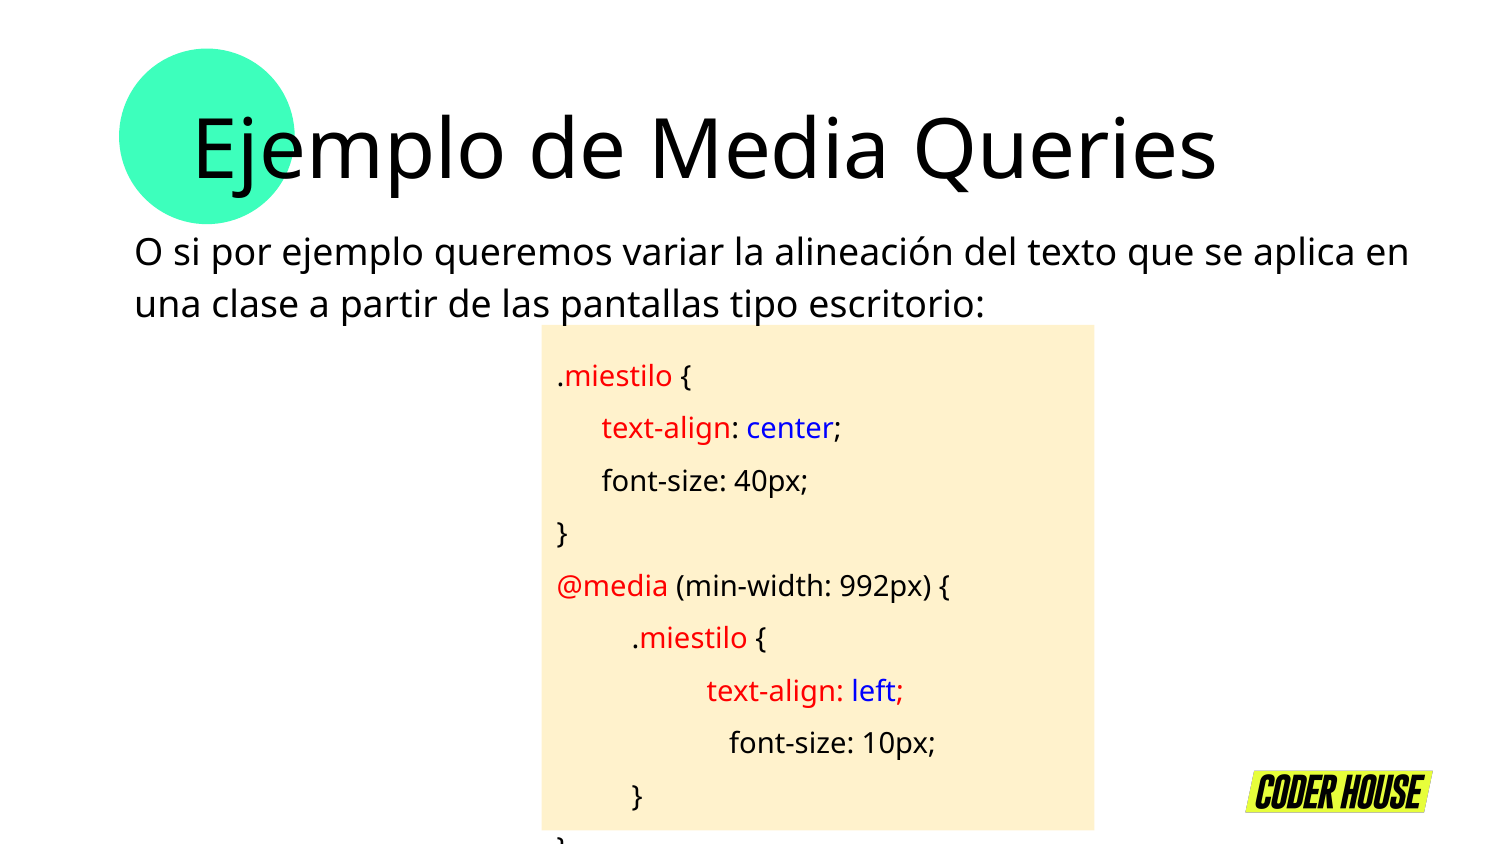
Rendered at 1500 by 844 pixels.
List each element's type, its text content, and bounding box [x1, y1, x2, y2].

text_box .miestilo { text-align: center; font-size: 40px; } @media (min-width: 992px) { .miestilo { text-align: left; font-size: 10px; } } [541, 403, 1095, 831]
text_box [119, 48, 284, 206]
text_box O si por ejemplo queremos variar la alineación del texto que se aplica en una clase a partir de las pantallas tipo escritorio: [119, 206, 1437, 403]
text_box Ejemplo de Media Queries [176, 65, 1466, 180]
picture [1241, 764, 1437, 819]
